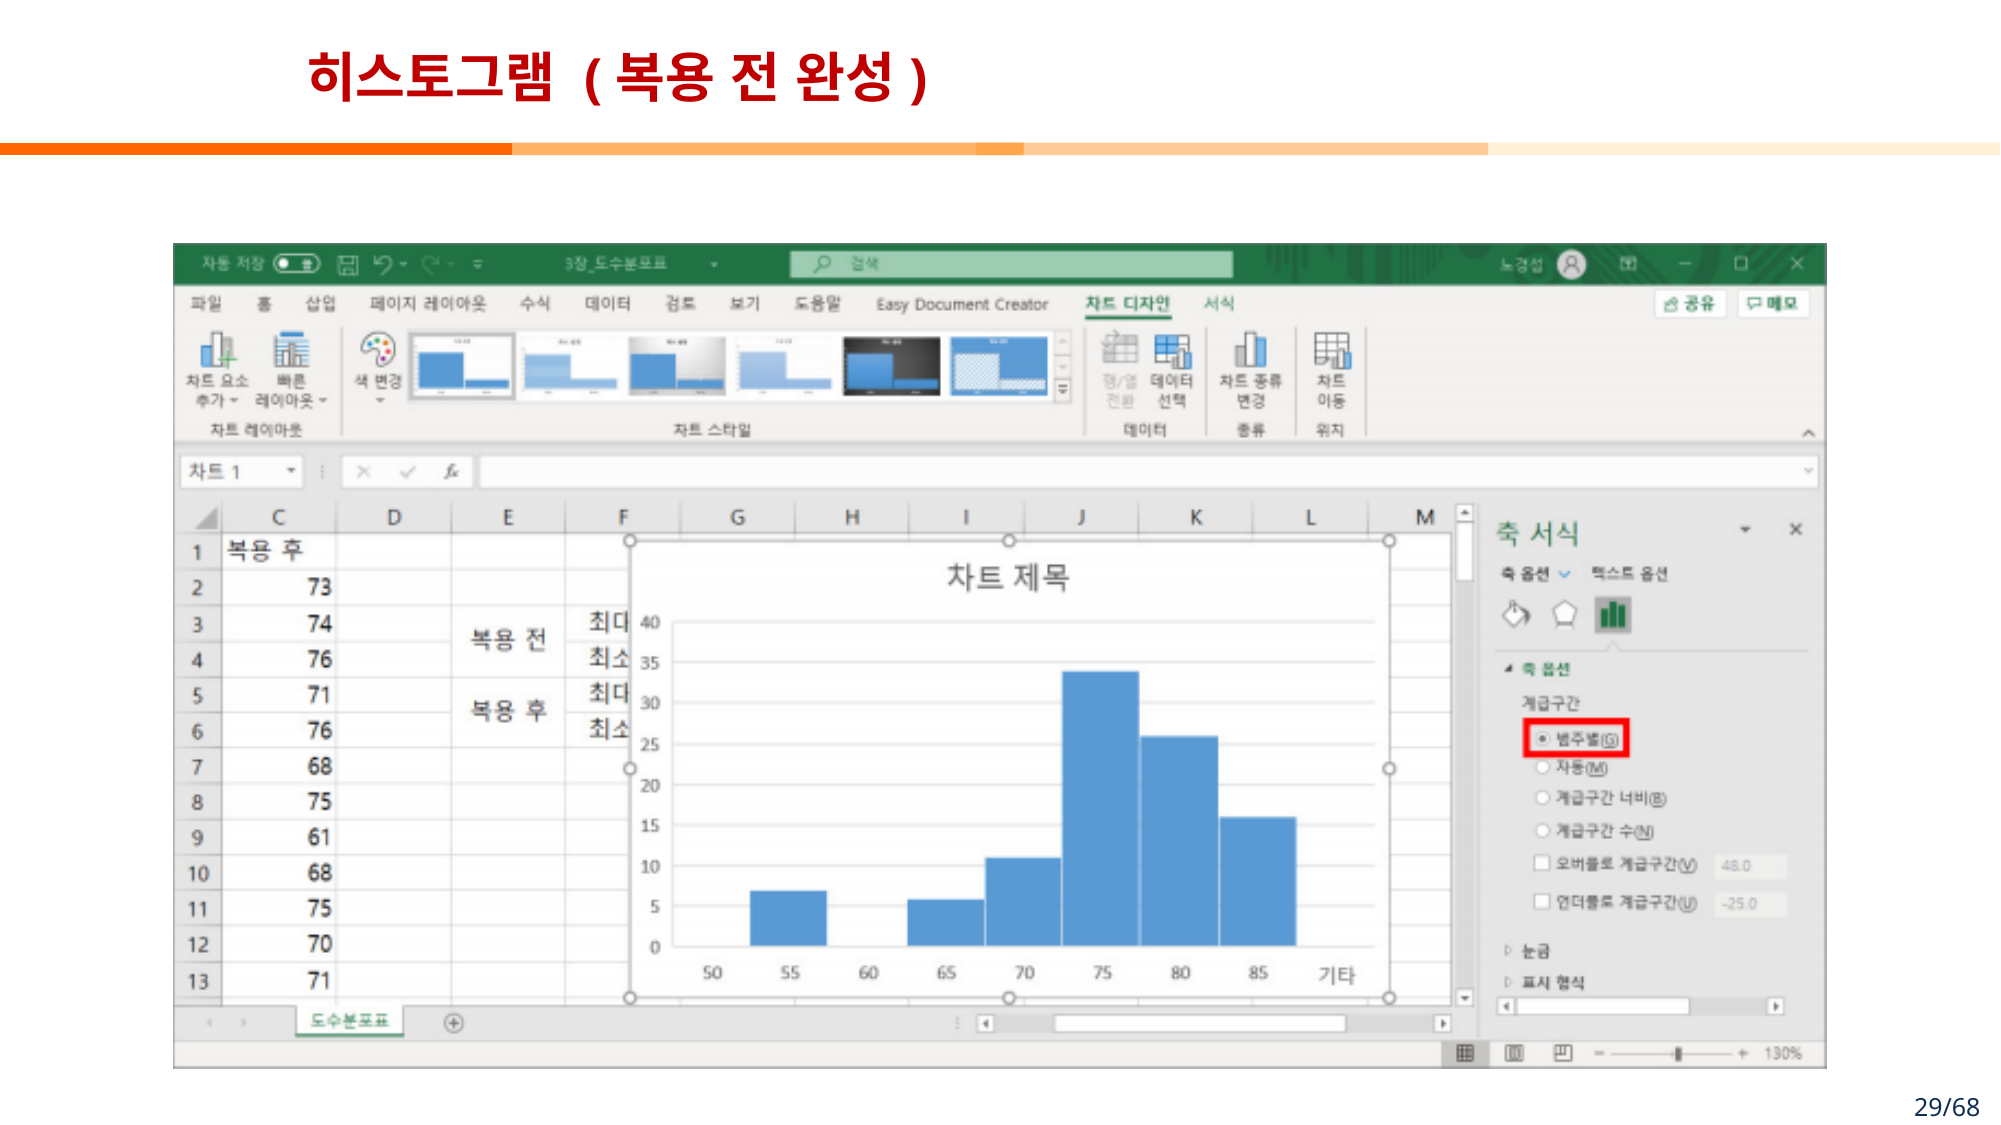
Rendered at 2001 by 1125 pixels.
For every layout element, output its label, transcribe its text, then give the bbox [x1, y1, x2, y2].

picture [172, 243, 1828, 1069]
title 히스토그램 (복용 전 완성) [291, 31, 1532, 122]
